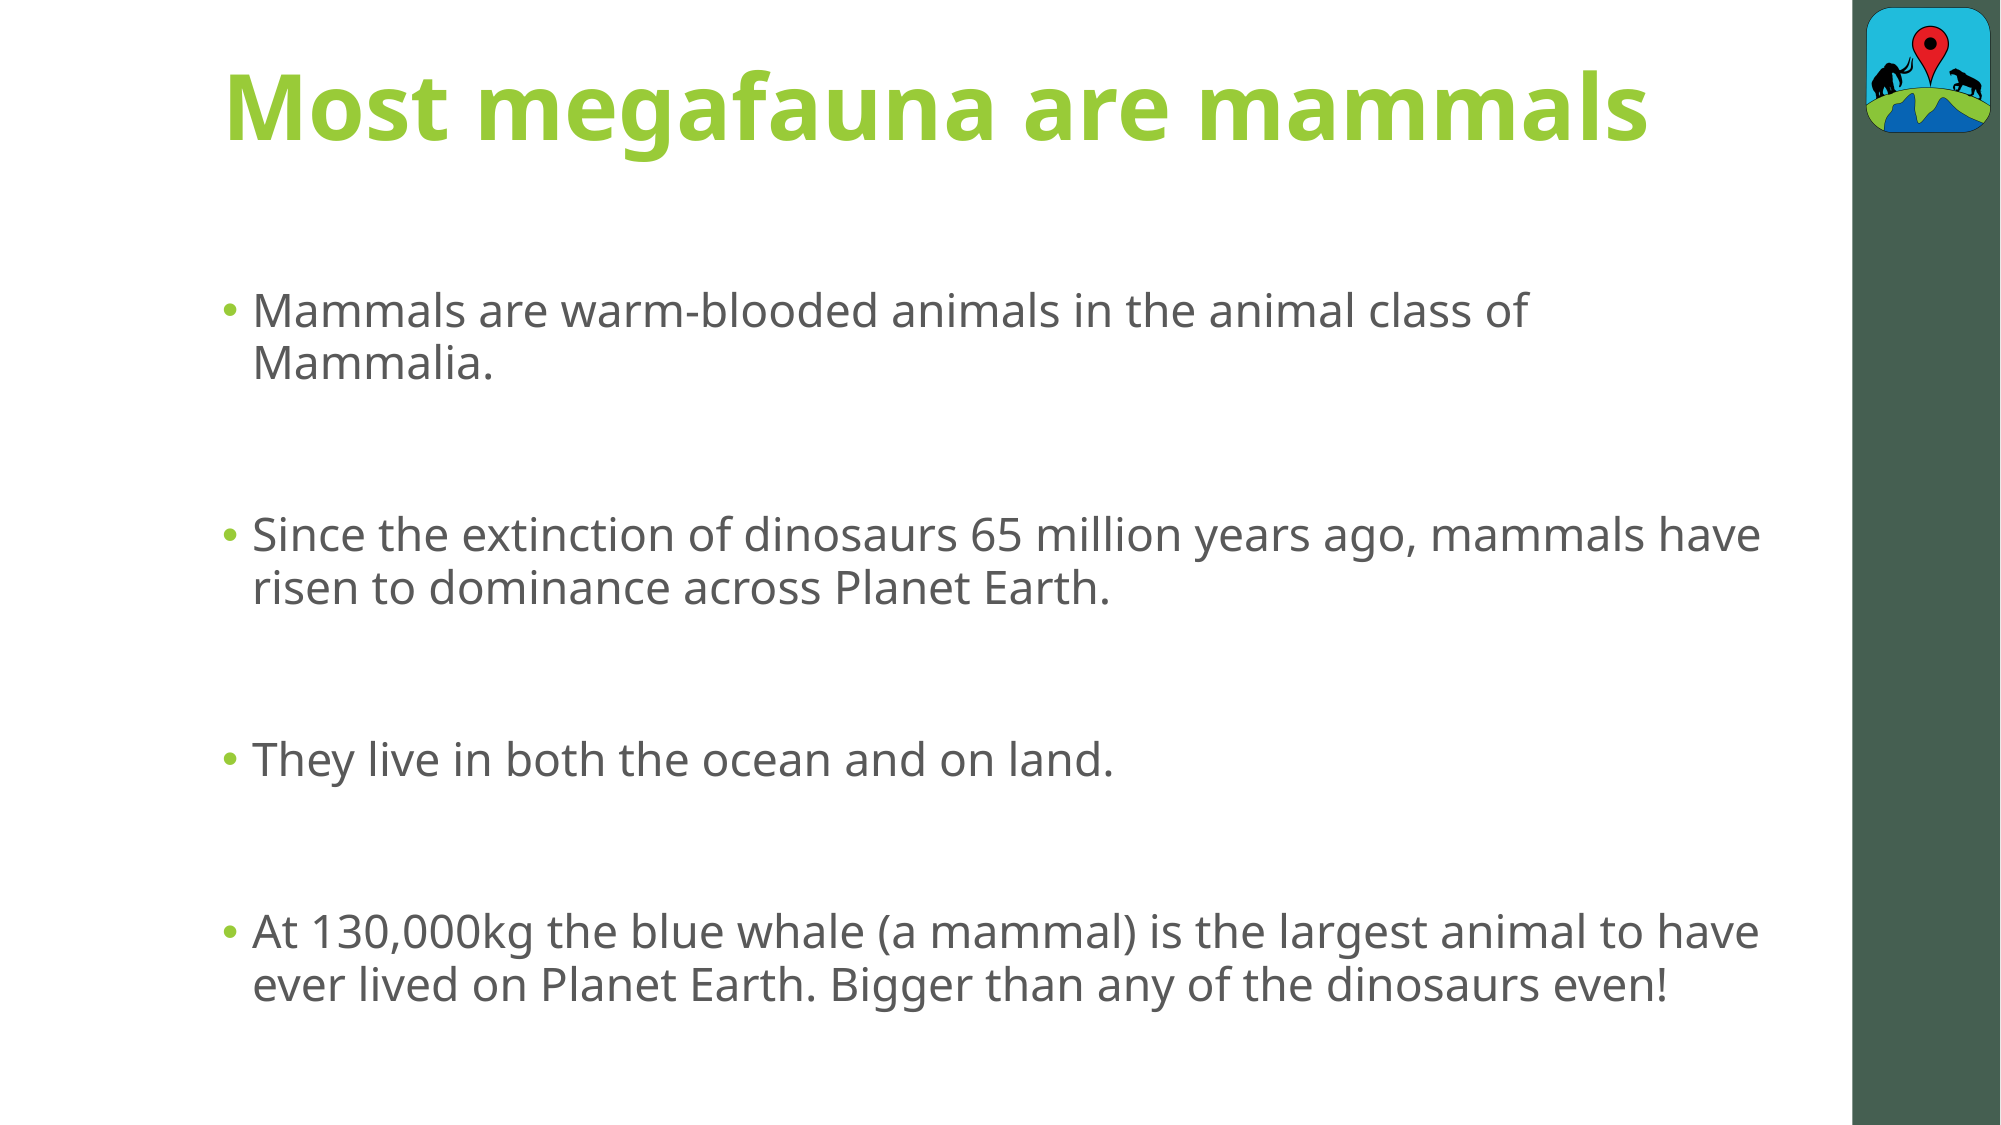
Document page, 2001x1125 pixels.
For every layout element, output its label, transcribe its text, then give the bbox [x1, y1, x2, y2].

list Mammals are warm-blooded animals in the animal class of Mammalia. Since the extinction of dinosaurs 65 million years ago, mammals have risen to dominance across Planet Earth. They live in both the ocean and on land. At 130,000kg the blue whale (a mammal) is the largest animal to have ever lived on Planet Earth. Bigger than any of the dinosaurs even! [206, 277, 1797, 1014]
title Most megafauna are mammals [206, 43, 1797, 277]
picture [1846, 0, 2000, 146]
